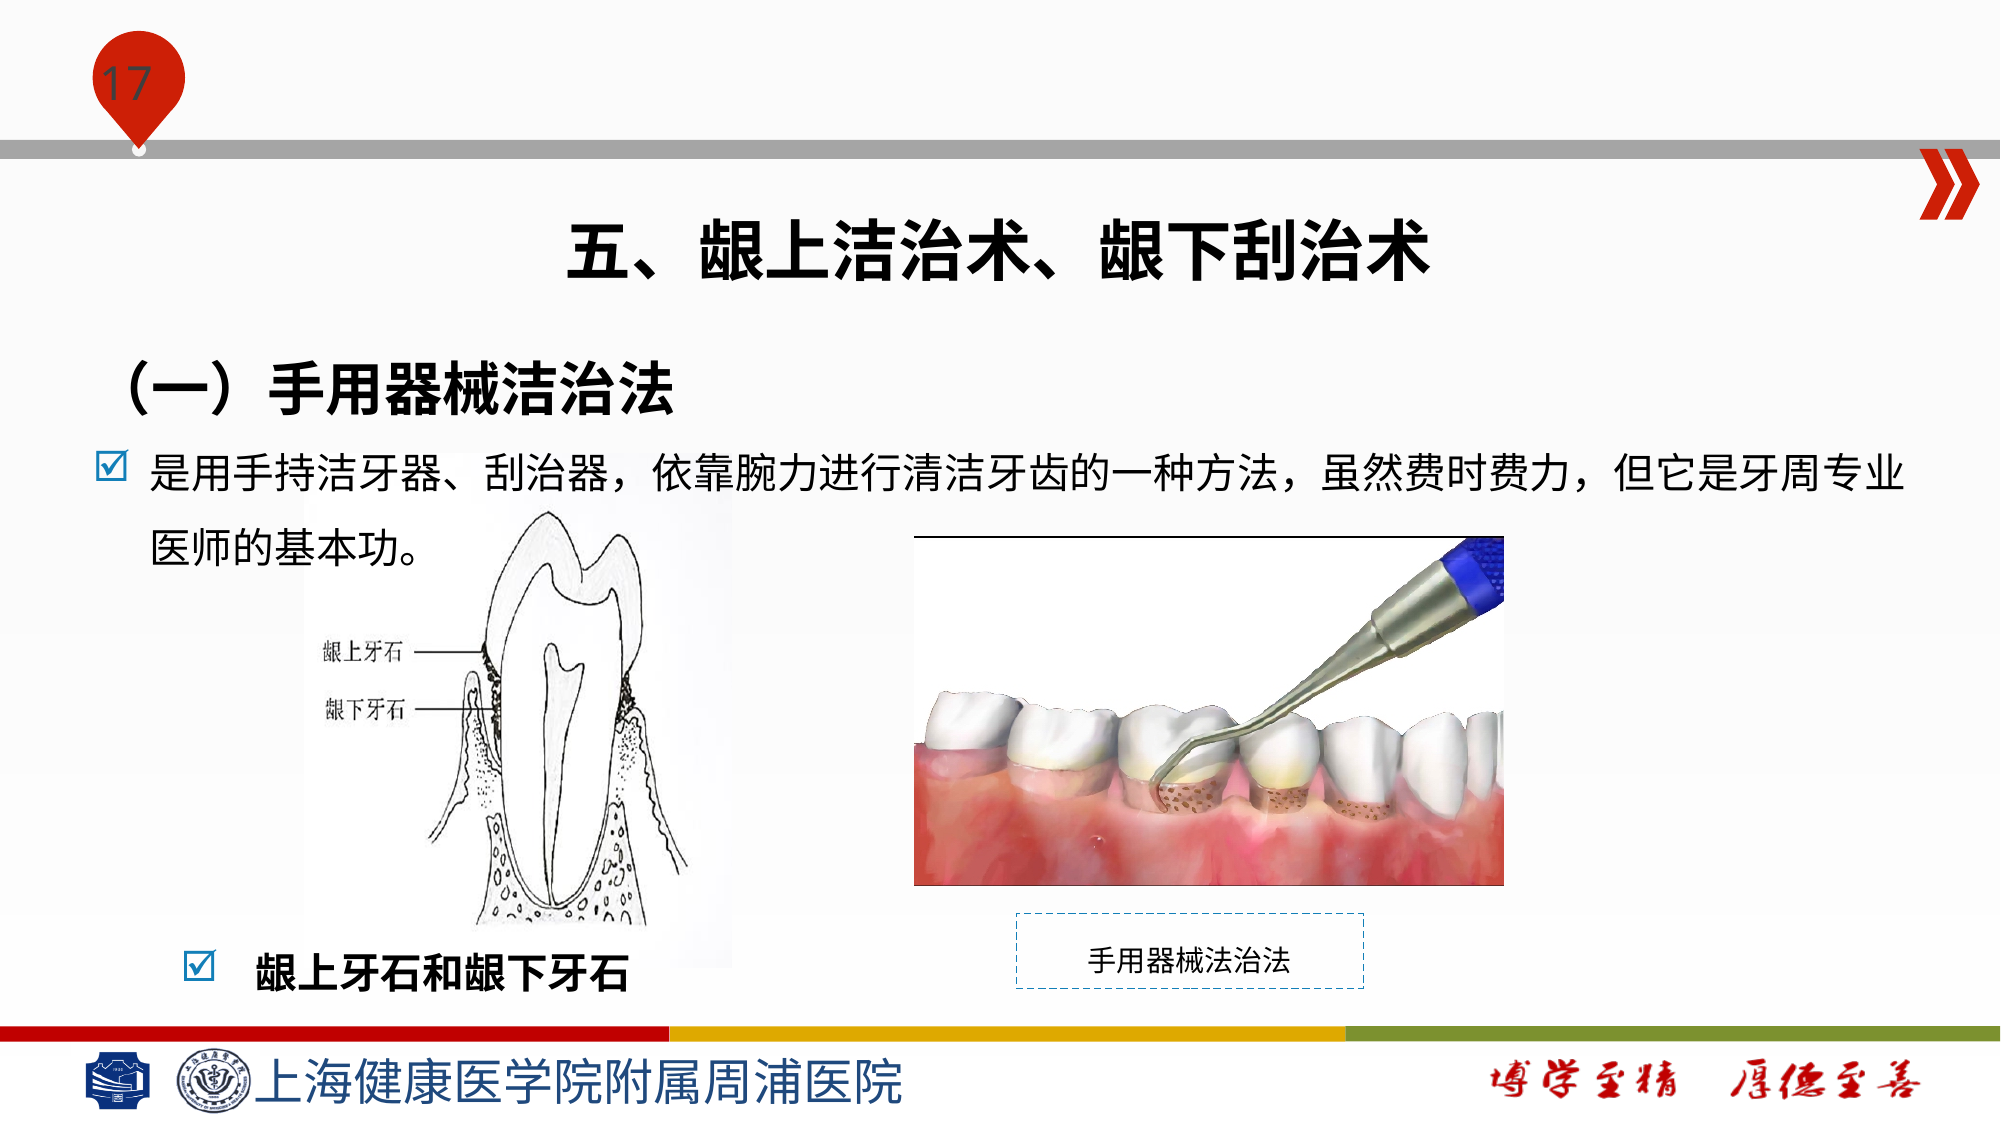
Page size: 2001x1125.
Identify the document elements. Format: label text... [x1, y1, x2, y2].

list [0, 7, 468, 80]
picture [70, 1042, 260, 1121]
text_box 五、龈上洁治术、龈下刮治术 [550, 161, 1448, 297]
text_box （一）手用器械洁治法 是用手持洁牙器、刮治器，依靠腕力进行清洁牙齿的一种方法，虽然费时费力，但它是牙周专业医师的基本功。 [78, 309, 1922, 580]
text_box 龈上牙石和龈下牙石 [172, 913, 676, 1006]
picture [303, 453, 732, 969]
picture [1458, 1043, 1955, 1124]
text_box 手用器械法治法 [1016, 913, 1364, 989]
picture [914, 536, 1504, 886]
